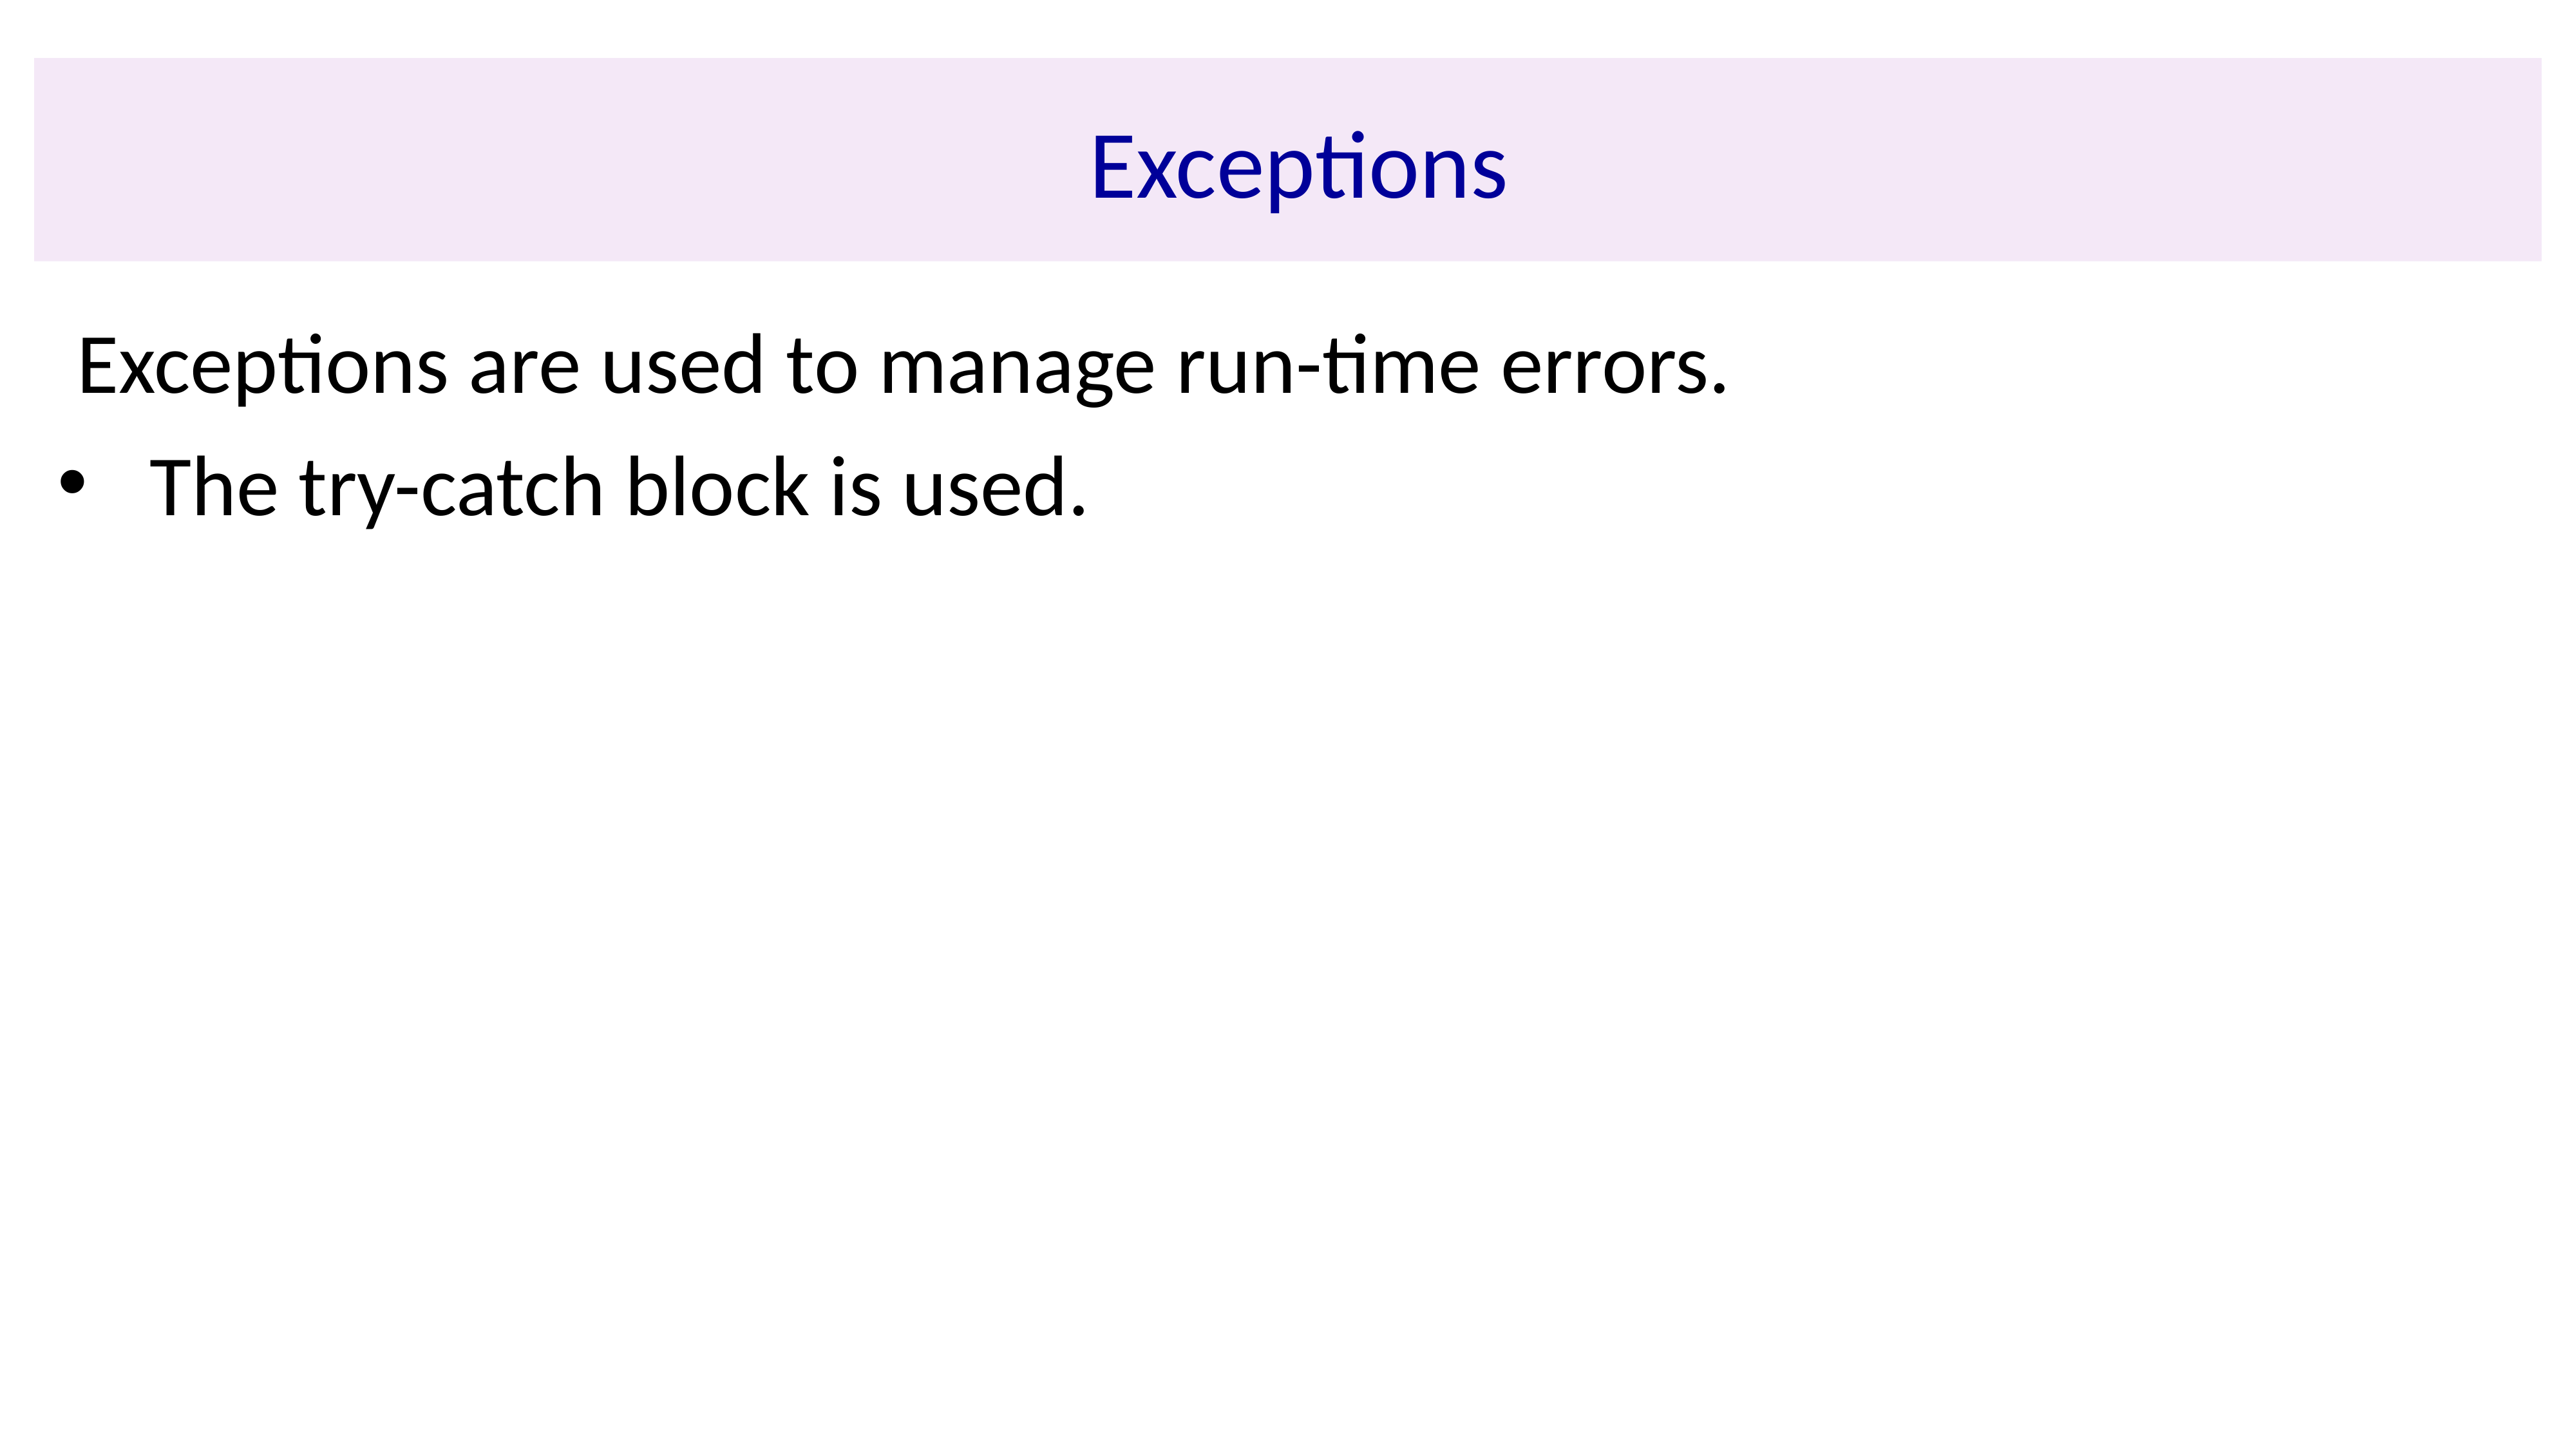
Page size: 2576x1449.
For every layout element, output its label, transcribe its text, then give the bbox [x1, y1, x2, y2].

list Exceptions are used to manage run-time errors. The try-catch block is used. [48, 298, 2539, 1409]
title Exceptions [34, 58, 2542, 261]
